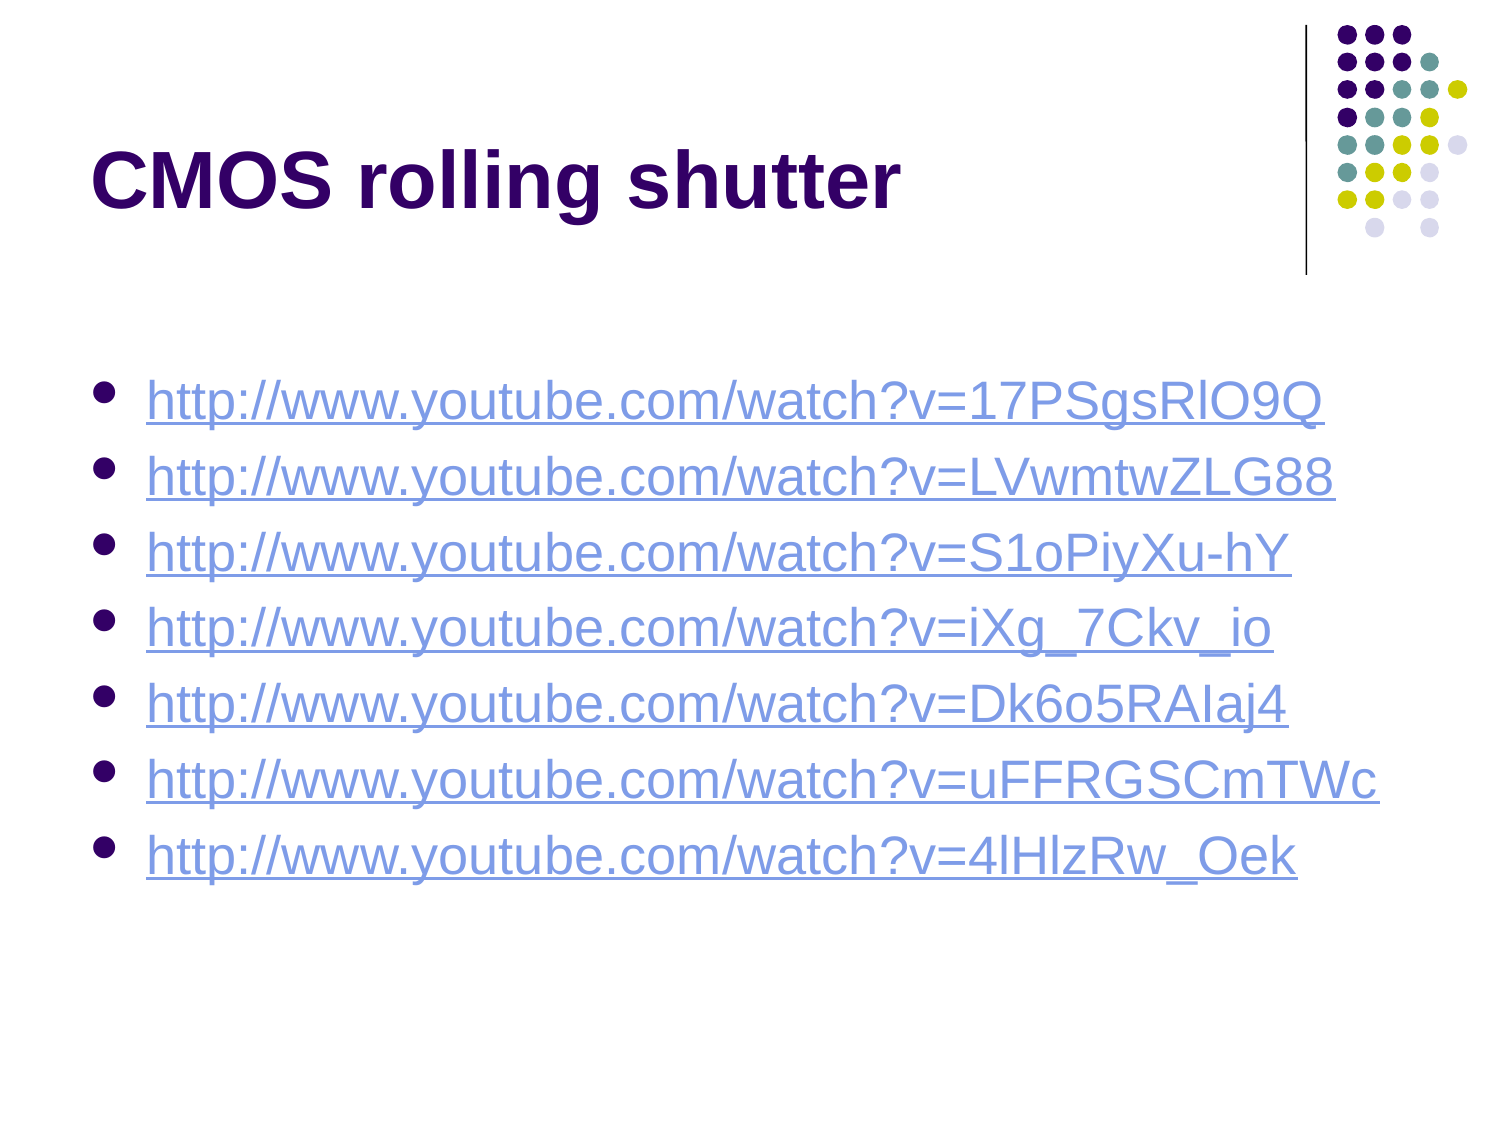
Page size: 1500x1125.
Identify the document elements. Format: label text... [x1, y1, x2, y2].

title CMOS rolling shutter [74, 19, 1313, 233]
list http://www.youtube.com/watch?v=17PSgsRlO9Q http://www.youtube.com/watch?v=LVwmtwZLG88 http://www.youtube.com/watch?v=S1oPiyXu-hY http://www.youtube.com/watch?v=iXg_7Ckv_io http://www.youtube.com/watch?v=Dk6o5RAIaj4 http://www.youtube.com/watch?v=uFFRGSCmTWc http://www.youtube.com/watch?v=4lHlzRw_Oek [74, 281, 1426, 1006]
